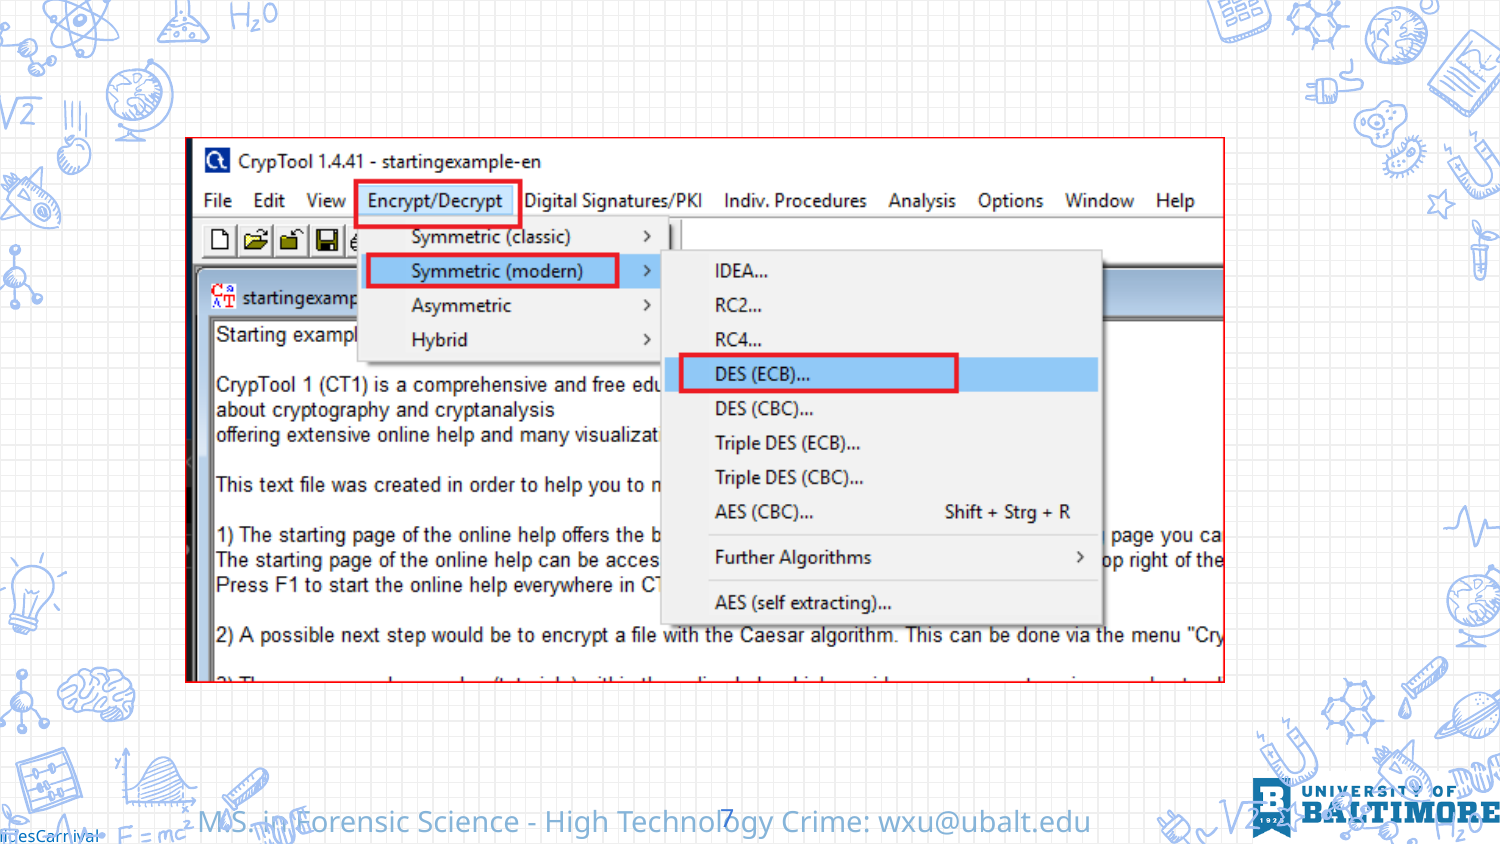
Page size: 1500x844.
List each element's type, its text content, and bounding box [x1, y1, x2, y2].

picture [1471, 771, 1479, 786]
picture [1354, 819, 1361, 827]
picture [1283, 771, 1308, 783]
picture [1408, 786, 1417, 792]
slide_number 7 [705, 796, 795, 844]
picture [1381, 771, 1421, 792]
picture [1375, 780, 1390, 791]
picture [1479, 779, 1483, 790]
picture [1405, 773, 1430, 800]
picture [1342, 796, 1349, 806]
picture [1388, 823, 1396, 835]
picture [185, 137, 1225, 683]
picture [1481, 771, 1489, 788]
picture [1253, 771, 1500, 844]
